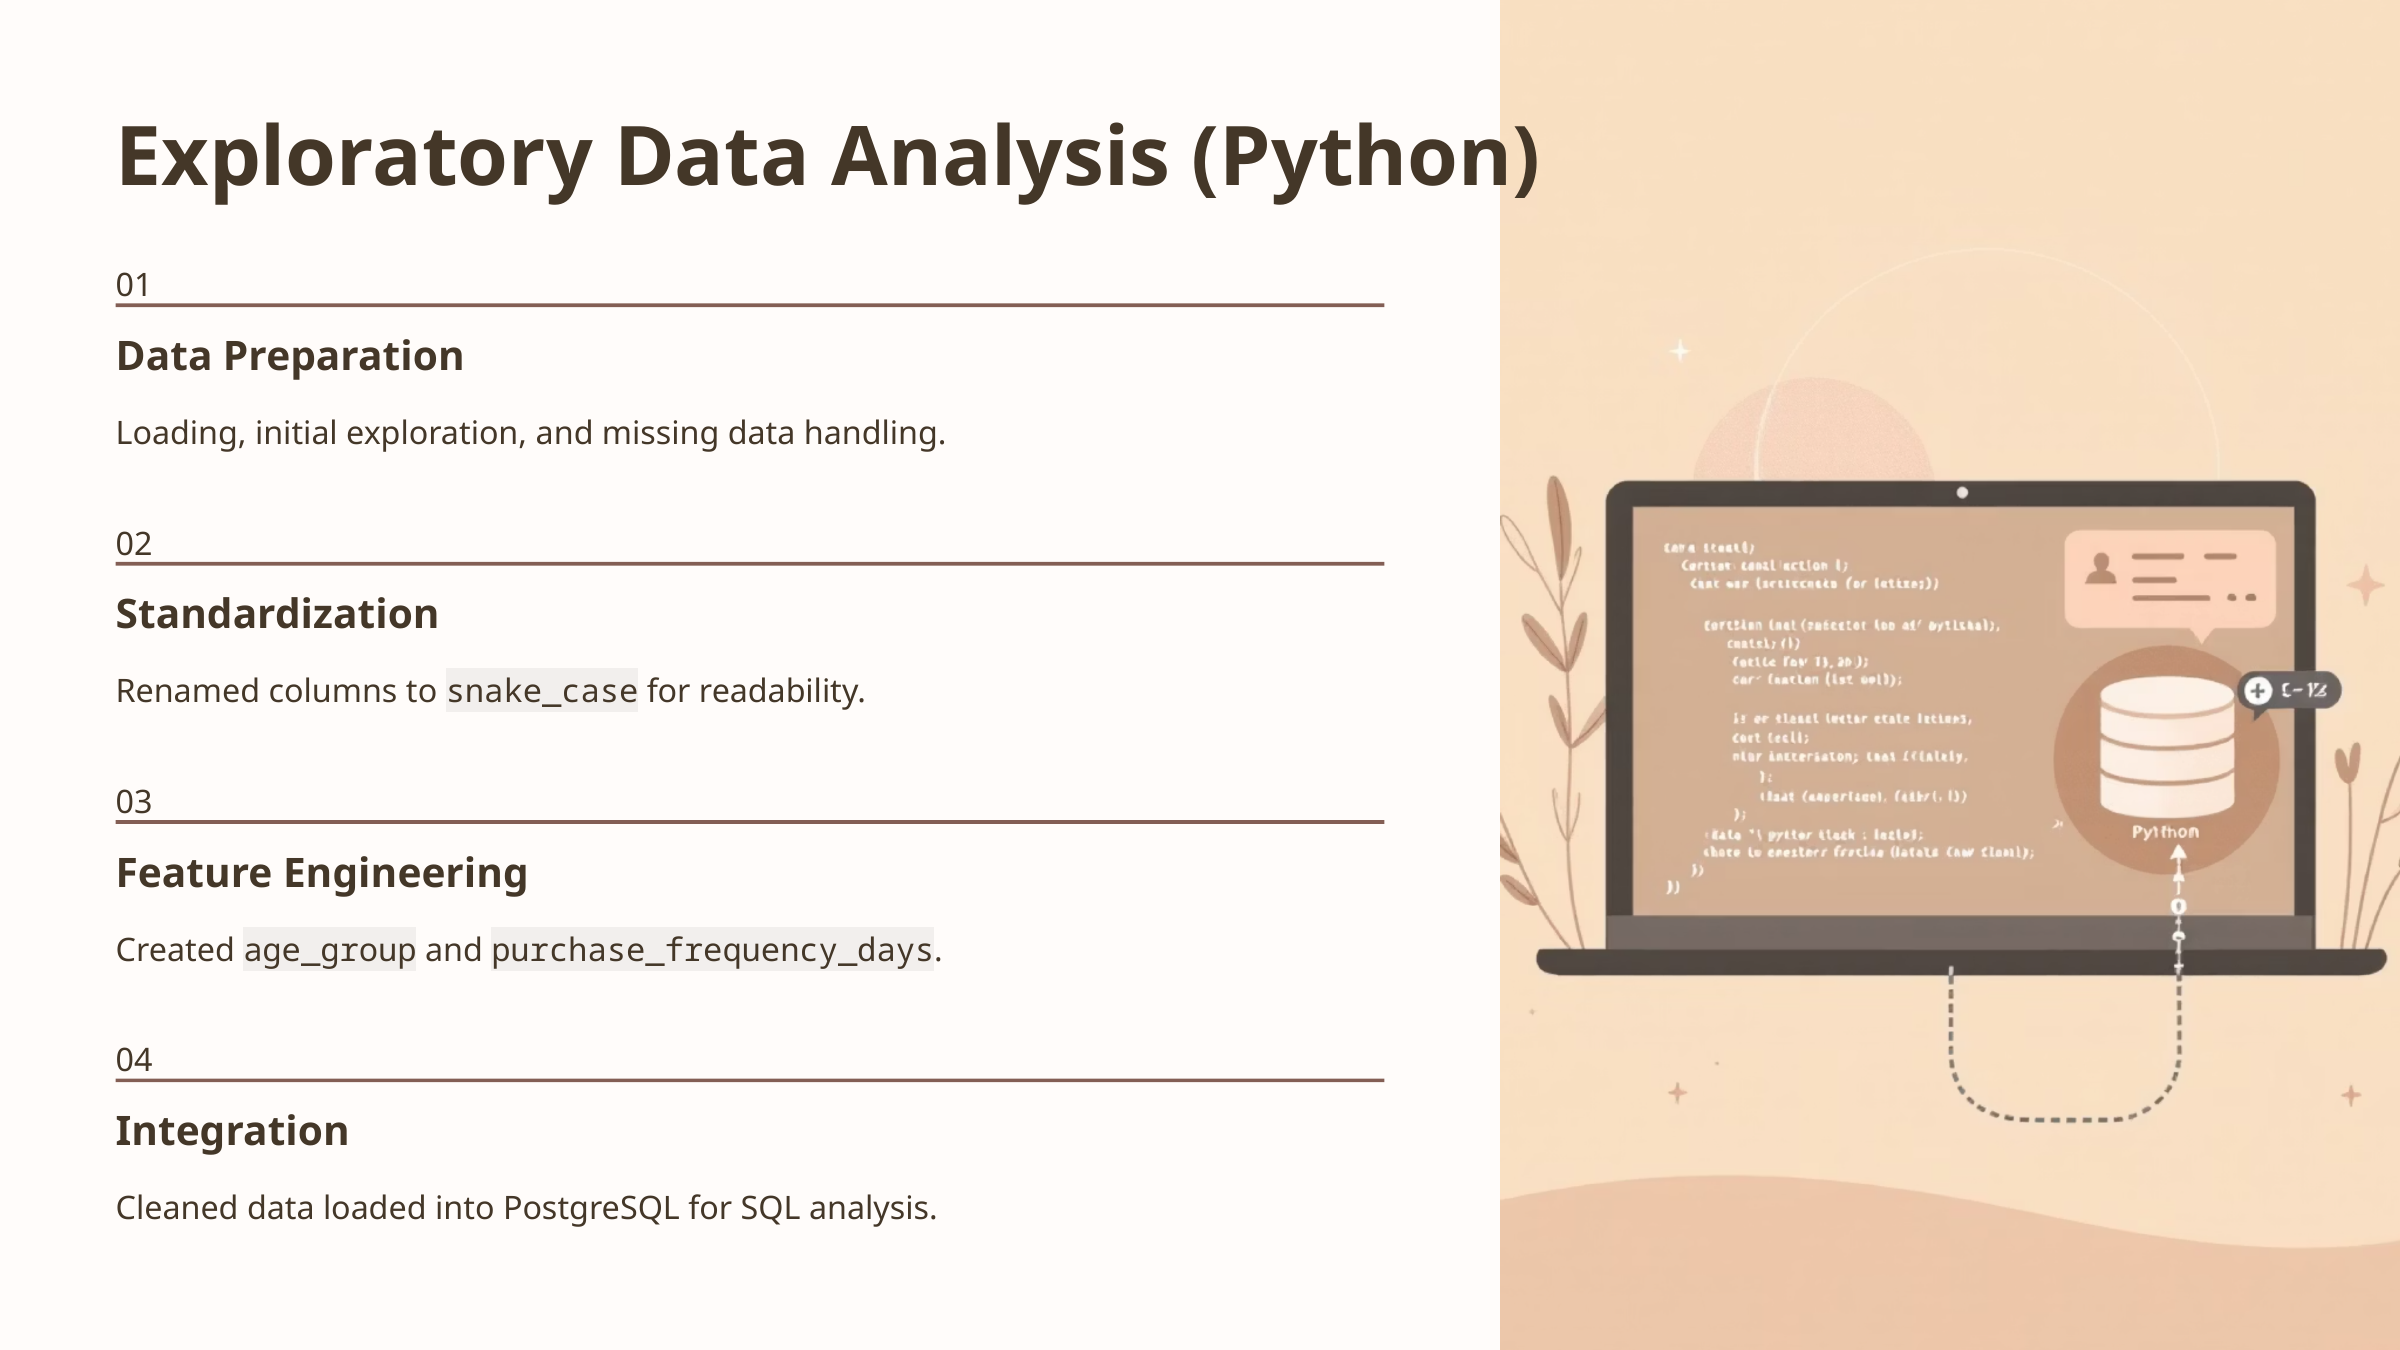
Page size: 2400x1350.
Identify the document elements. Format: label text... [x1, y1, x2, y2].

text_box Exploratory Data Analysis (Python) [115, 98, 1356, 202]
text_box [115, 1078, 1385, 1083]
text_box Data Preparation [115, 327, 529, 379]
text_box Loading, initial exploration, and missing data handling. [115, 398, 1385, 452]
text_box 03 [115, 767, 149, 810]
text_box 01 [115, 251, 149, 293]
text_box 04 [115, 1026, 149, 1068]
text_box Standardization [115, 585, 529, 638]
text_box [115, 820, 1385, 824]
text_box [115, 303, 1385, 308]
text_box Integration [115, 1102, 529, 1155]
text_box Created age_group and purchase_frequency_days. [115, 915, 1385, 969]
text_box Feature Engineering [115, 844, 529, 896]
text_box Renamed columns to snake_case for readability. [115, 657, 1385, 711]
picture [1499, 0, 2400, 1350]
text_box Cleaned data loaded into PostgreSQL for SQL analysis. [115, 1174, 1385, 1227]
text_box 02 [115, 509, 149, 551]
text_box [115, 561, 1385, 566]
